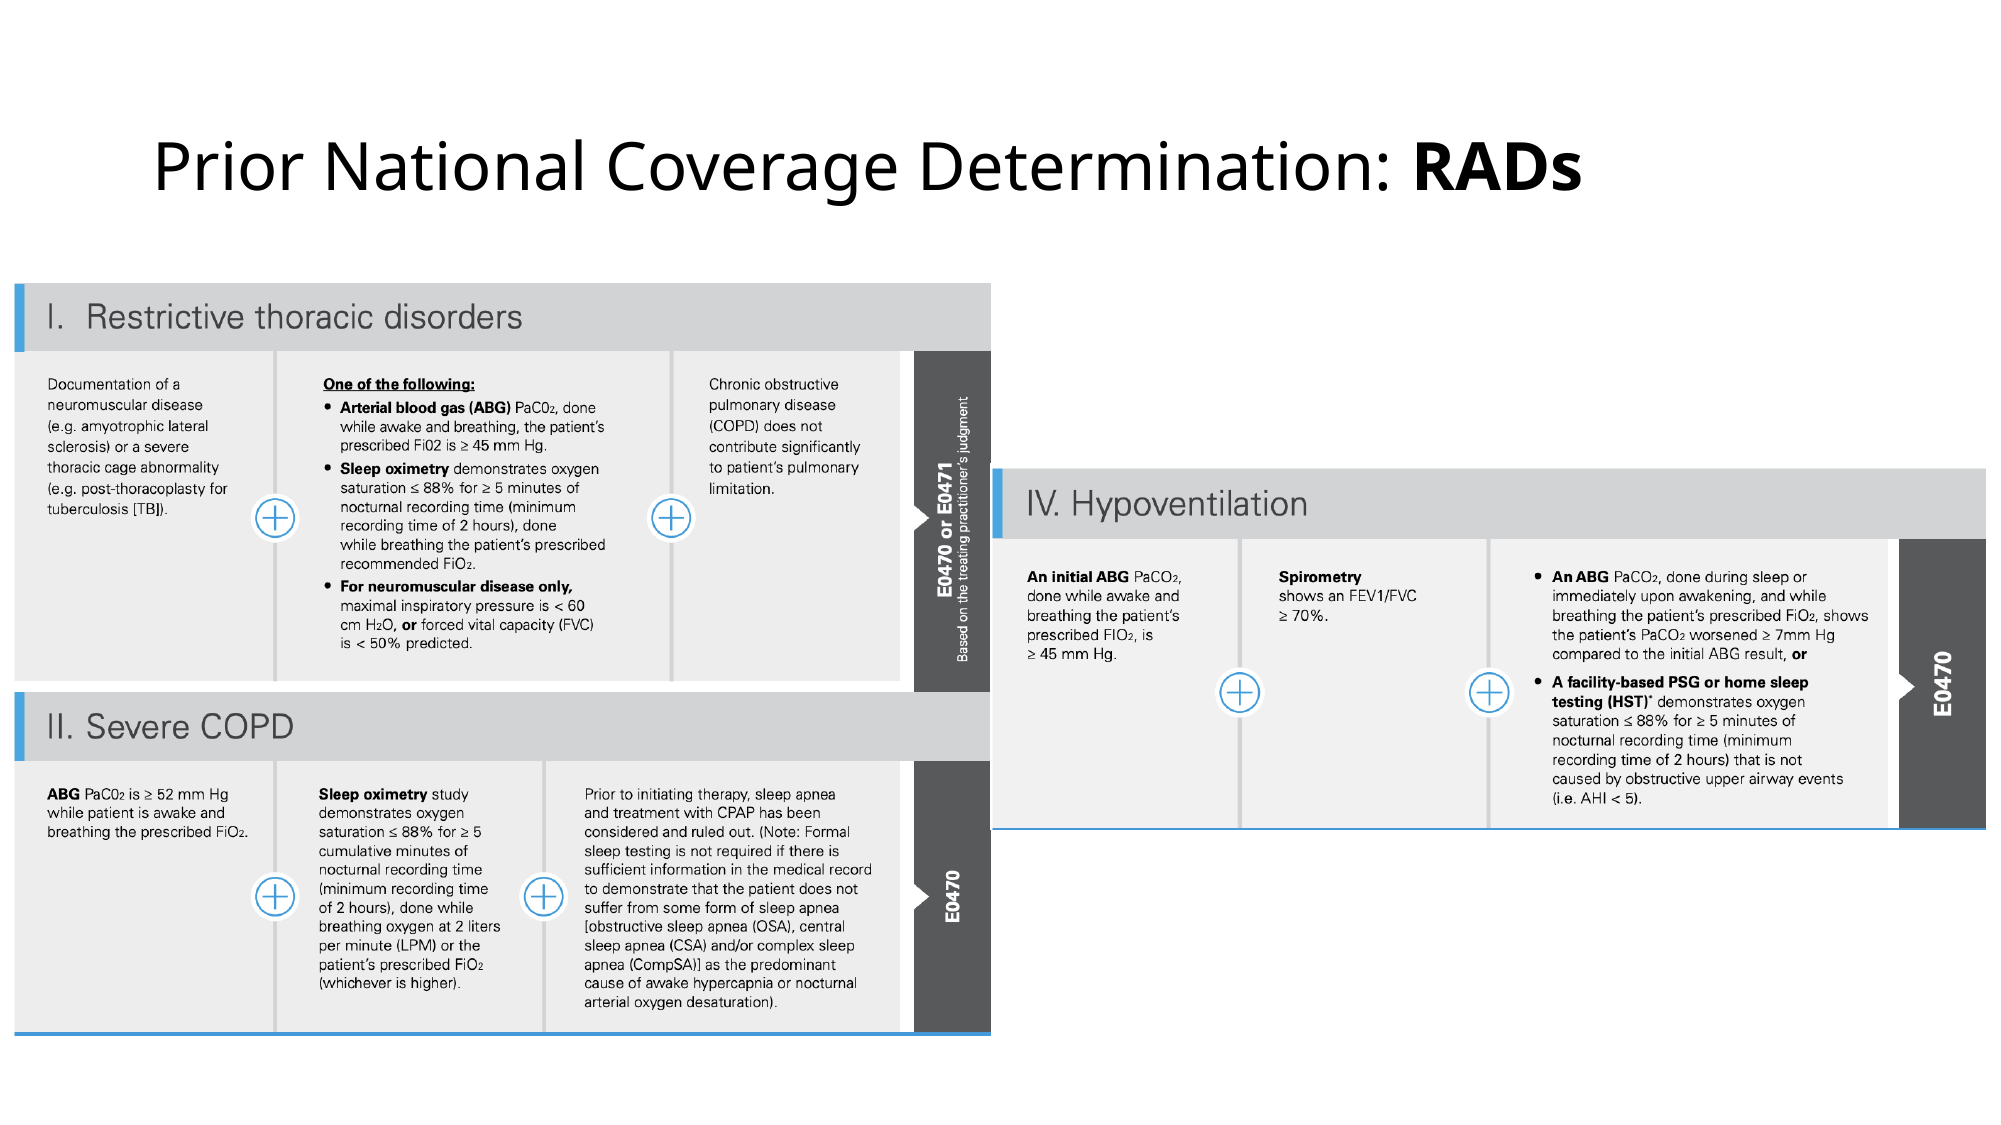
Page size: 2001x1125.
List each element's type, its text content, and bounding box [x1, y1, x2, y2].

picture [5, 276, 1991, 1037]
title Prior National Coverage Determination: RADs [137, 59, 1863, 278]
